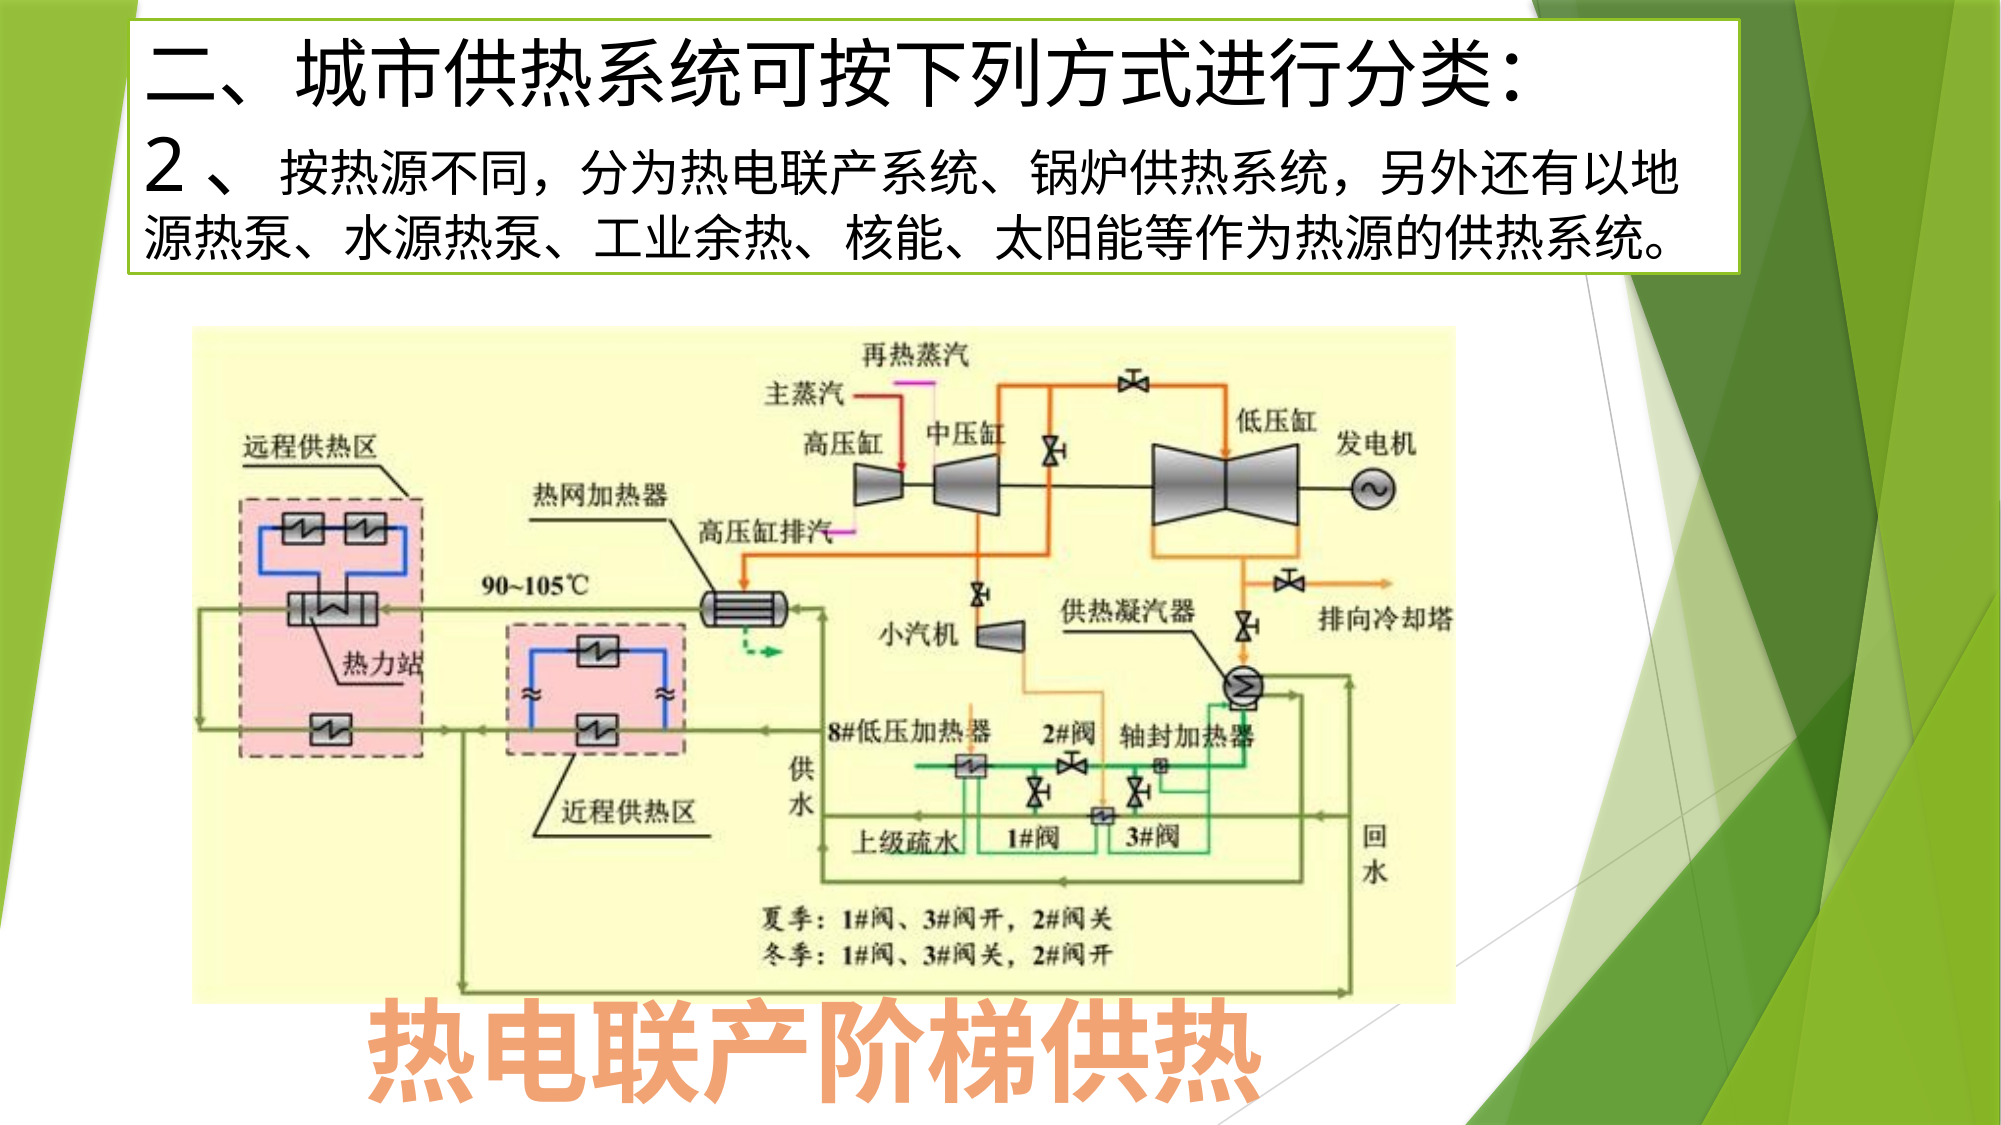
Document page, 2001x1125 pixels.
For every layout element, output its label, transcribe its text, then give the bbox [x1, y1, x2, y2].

text_box 二、城市供热系统可按下列方式进行分类： 2、按热源不同，分为热电联产系统、锅炉供热系统，另外还有以地源热泵、水源热泵、工业余热、核能、太阳能等作为热源的供热系统。 [127, 18, 1741, 275]
picture [191, 325, 1457, 1004]
text_box 热电联产阶梯供热 [349, 1014, 1280, 1124]
